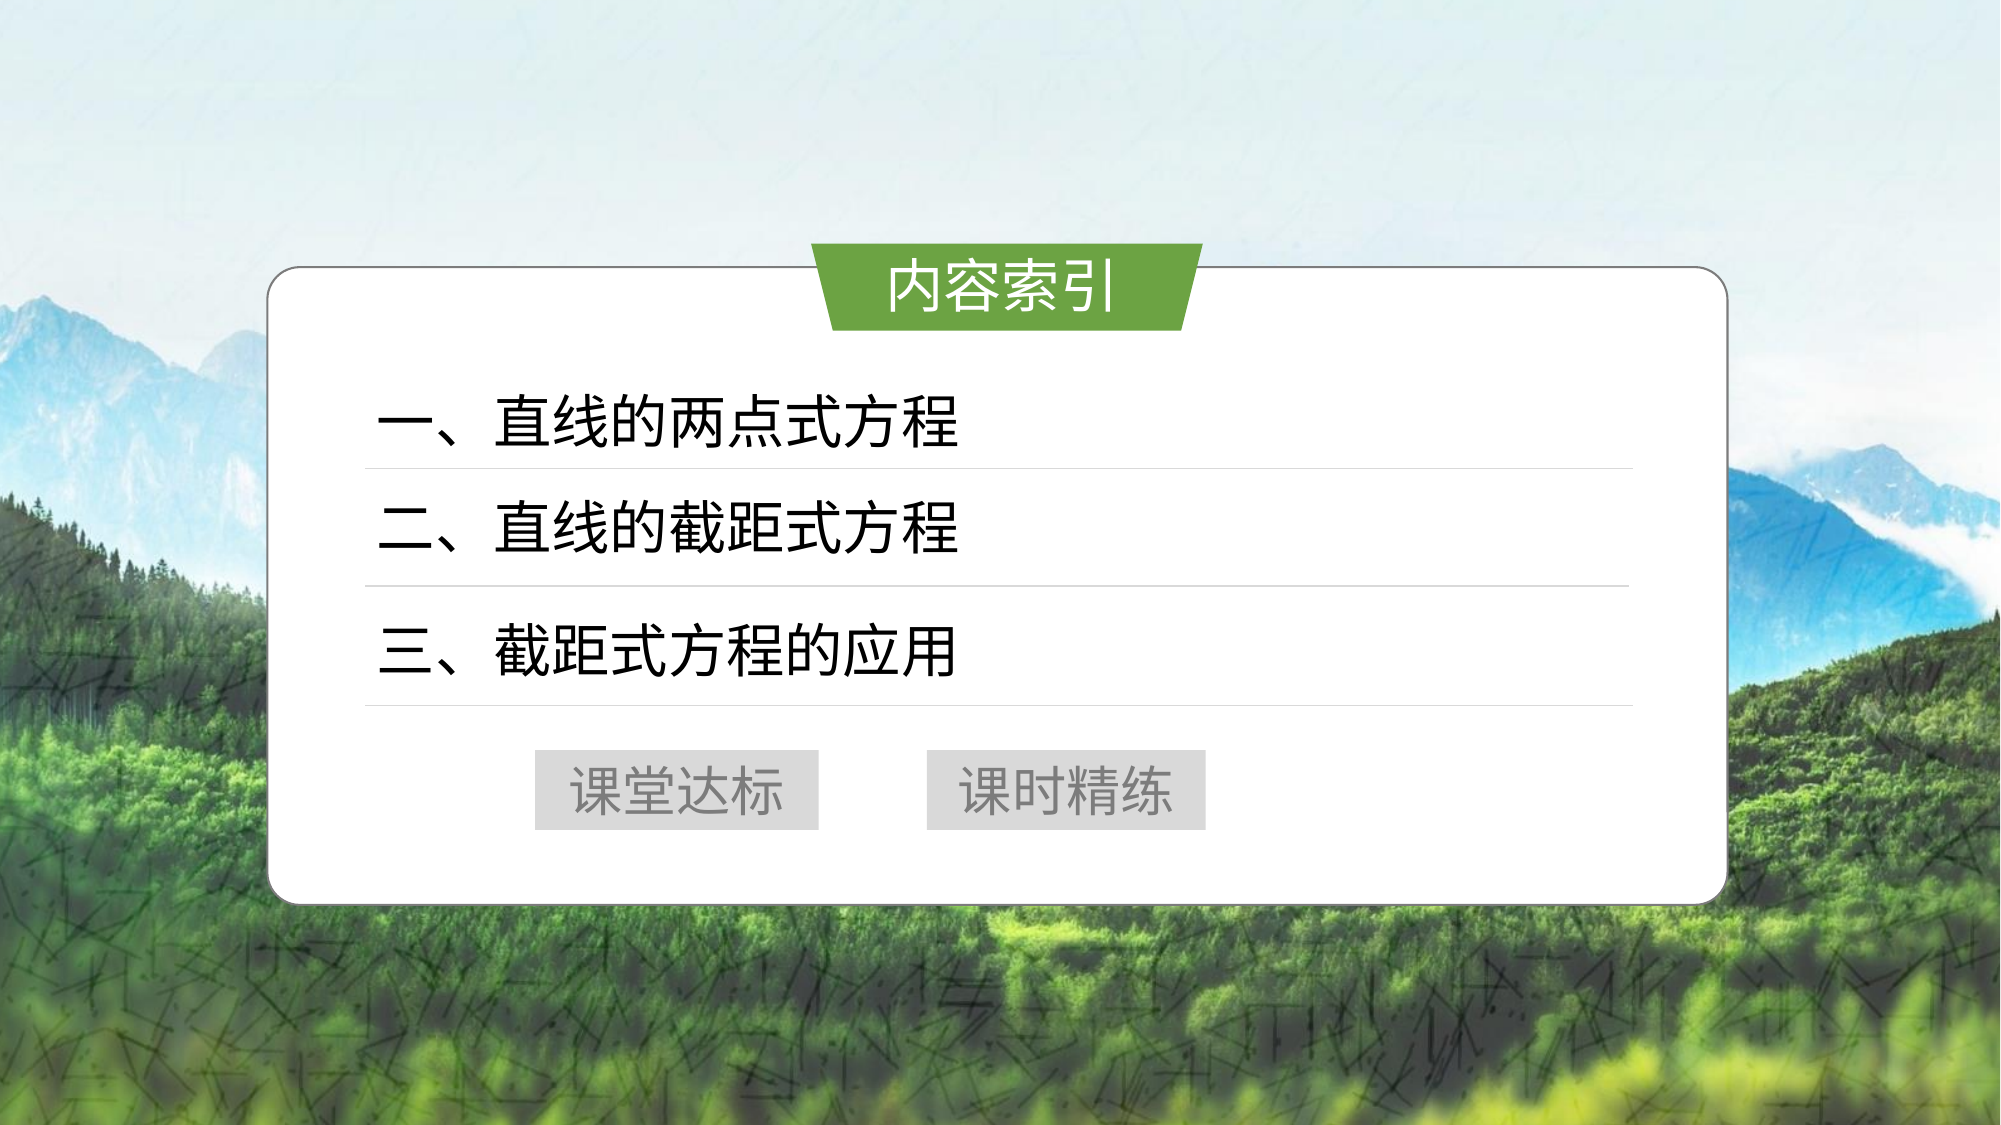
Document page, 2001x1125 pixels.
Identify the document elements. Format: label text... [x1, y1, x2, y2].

text_box [809, 242, 1205, 267]
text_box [267, 267, 1728, 905]
text_box 内容索引 [834, 255, 1169, 267]
picture [0, 0, 2001, 1125]
